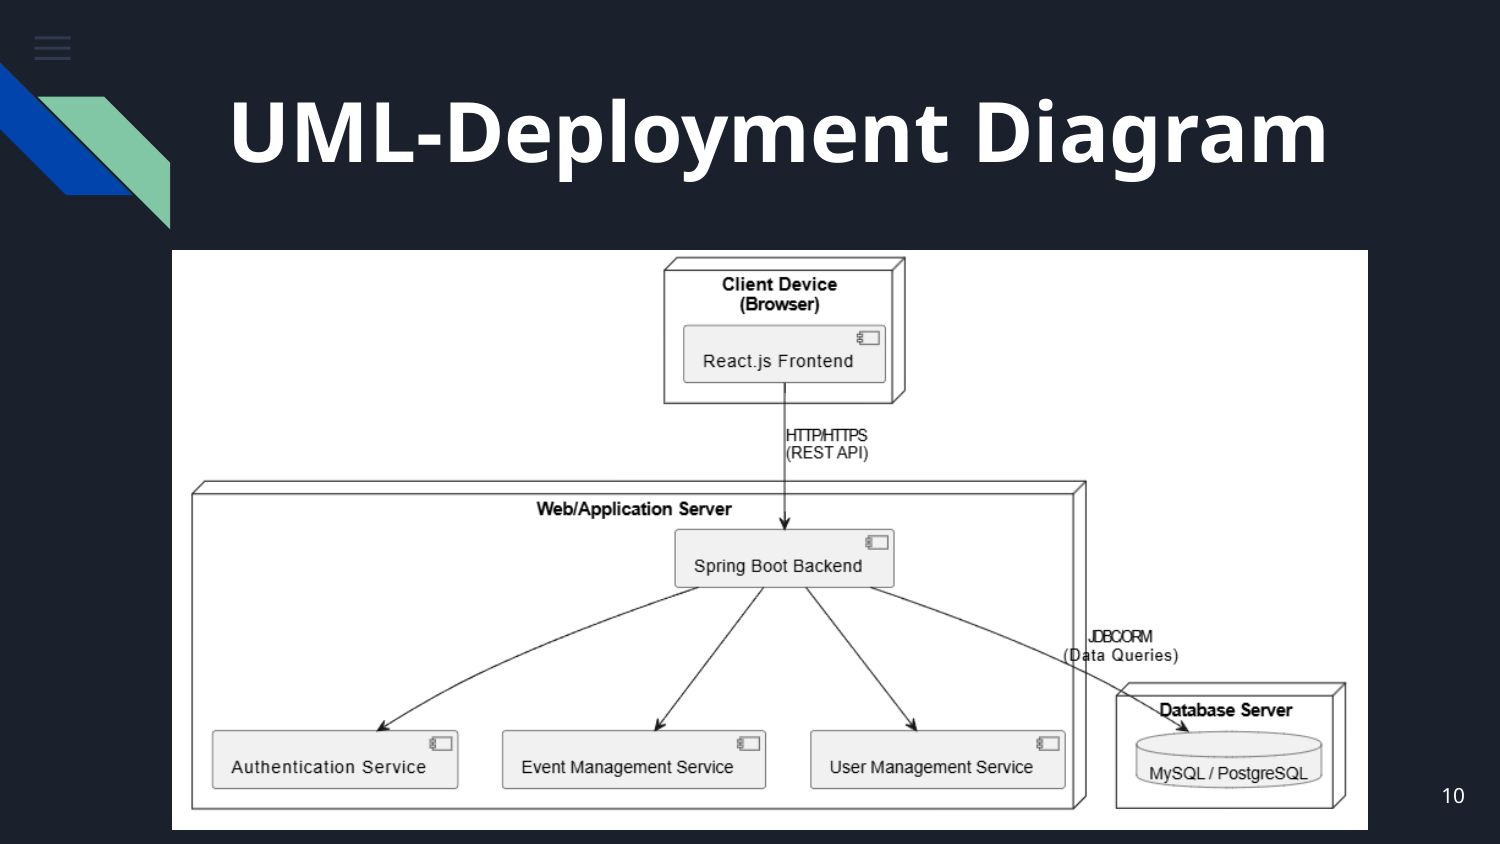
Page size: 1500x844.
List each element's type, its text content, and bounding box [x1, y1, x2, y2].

picture [171, 250, 1368, 830]
title UML-Deployment Diagram [212, 64, 1368, 215]
slide_number ‹#› [1389, 764, 1480, 830]
